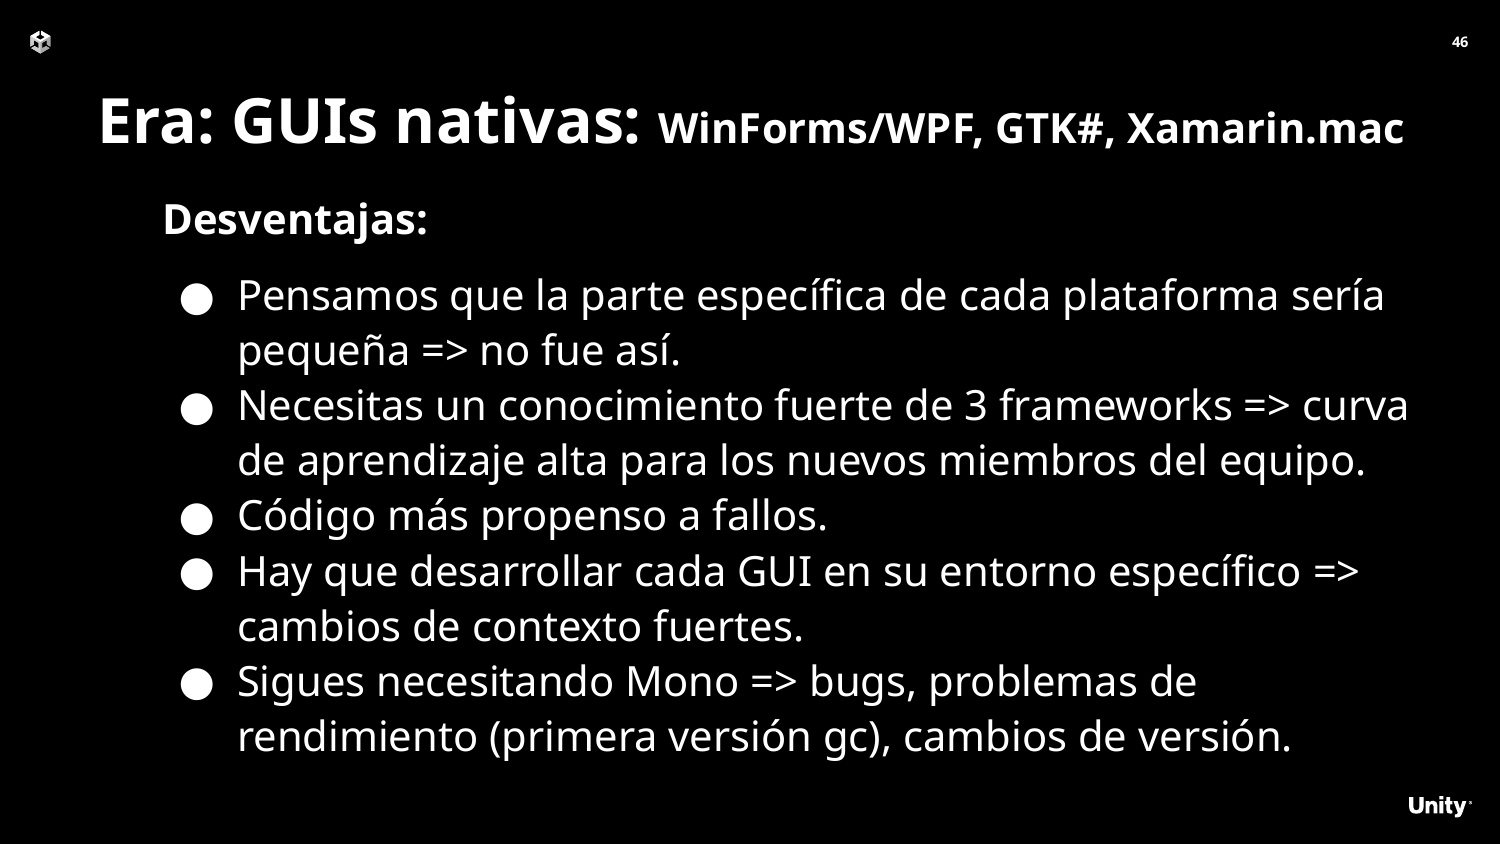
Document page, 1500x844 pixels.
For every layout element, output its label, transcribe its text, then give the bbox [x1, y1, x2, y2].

text_box Desventajas: Pensamos que la parte específica de cada plataforma sería pequeña => no fue así. Necesitas un conocimiento fuerte de 3 frameworks => curva de aprendizaje alta para los nuevos miembros del equipo. Código más propenso a fallos. Hay que desarrollar cada GUI en su entorno específico => cambios de contexto fuertes. Sigues necesitando Mono => bugs, problemas de rendimiento (primera versión gc), cambios de versión. [146, 180, 1433, 797]
slide_number ‹#› [1391, 31, 1469, 55]
title Era: GUIs nativas: WinForms/WPF, GTK#, Xamarin.mac [97, 89, 1485, 175]
